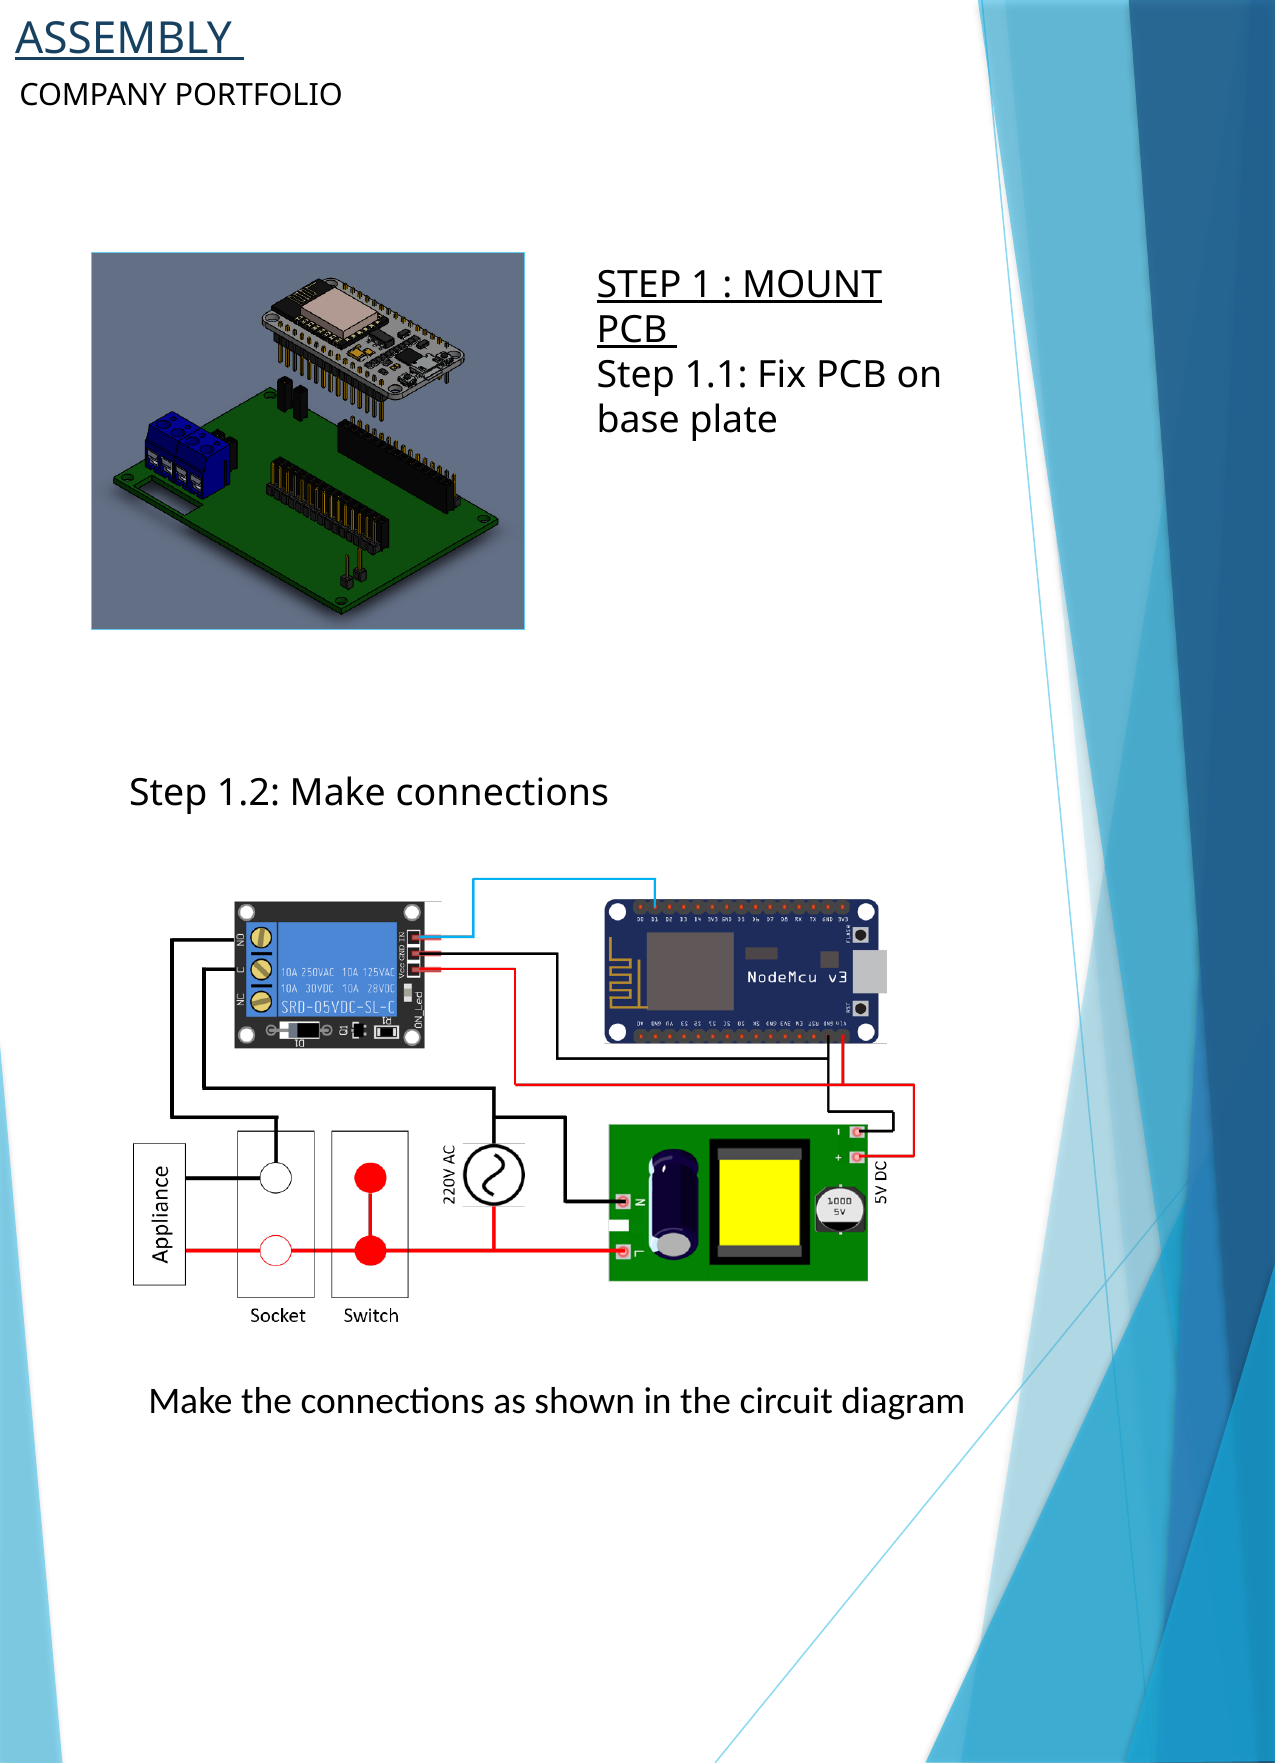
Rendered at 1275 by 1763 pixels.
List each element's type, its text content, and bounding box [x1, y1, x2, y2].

text_box Make the connections as shown in the circuit diagram [133, 1365, 1016, 1429]
title ASSEMBLY [0, 2, 971, 187]
text_box STEP 1 : MOUNT PCB Step 1.1: Fix PCB on base plate [581, 252, 971, 447]
text_box COMPANY PORTFOLIO [4, 67, 1044, 120]
text_box Step 1.2: Make connections [114, 760, 935, 821]
picture [133, 875, 916, 1341]
picture [90, 251, 525, 631]
